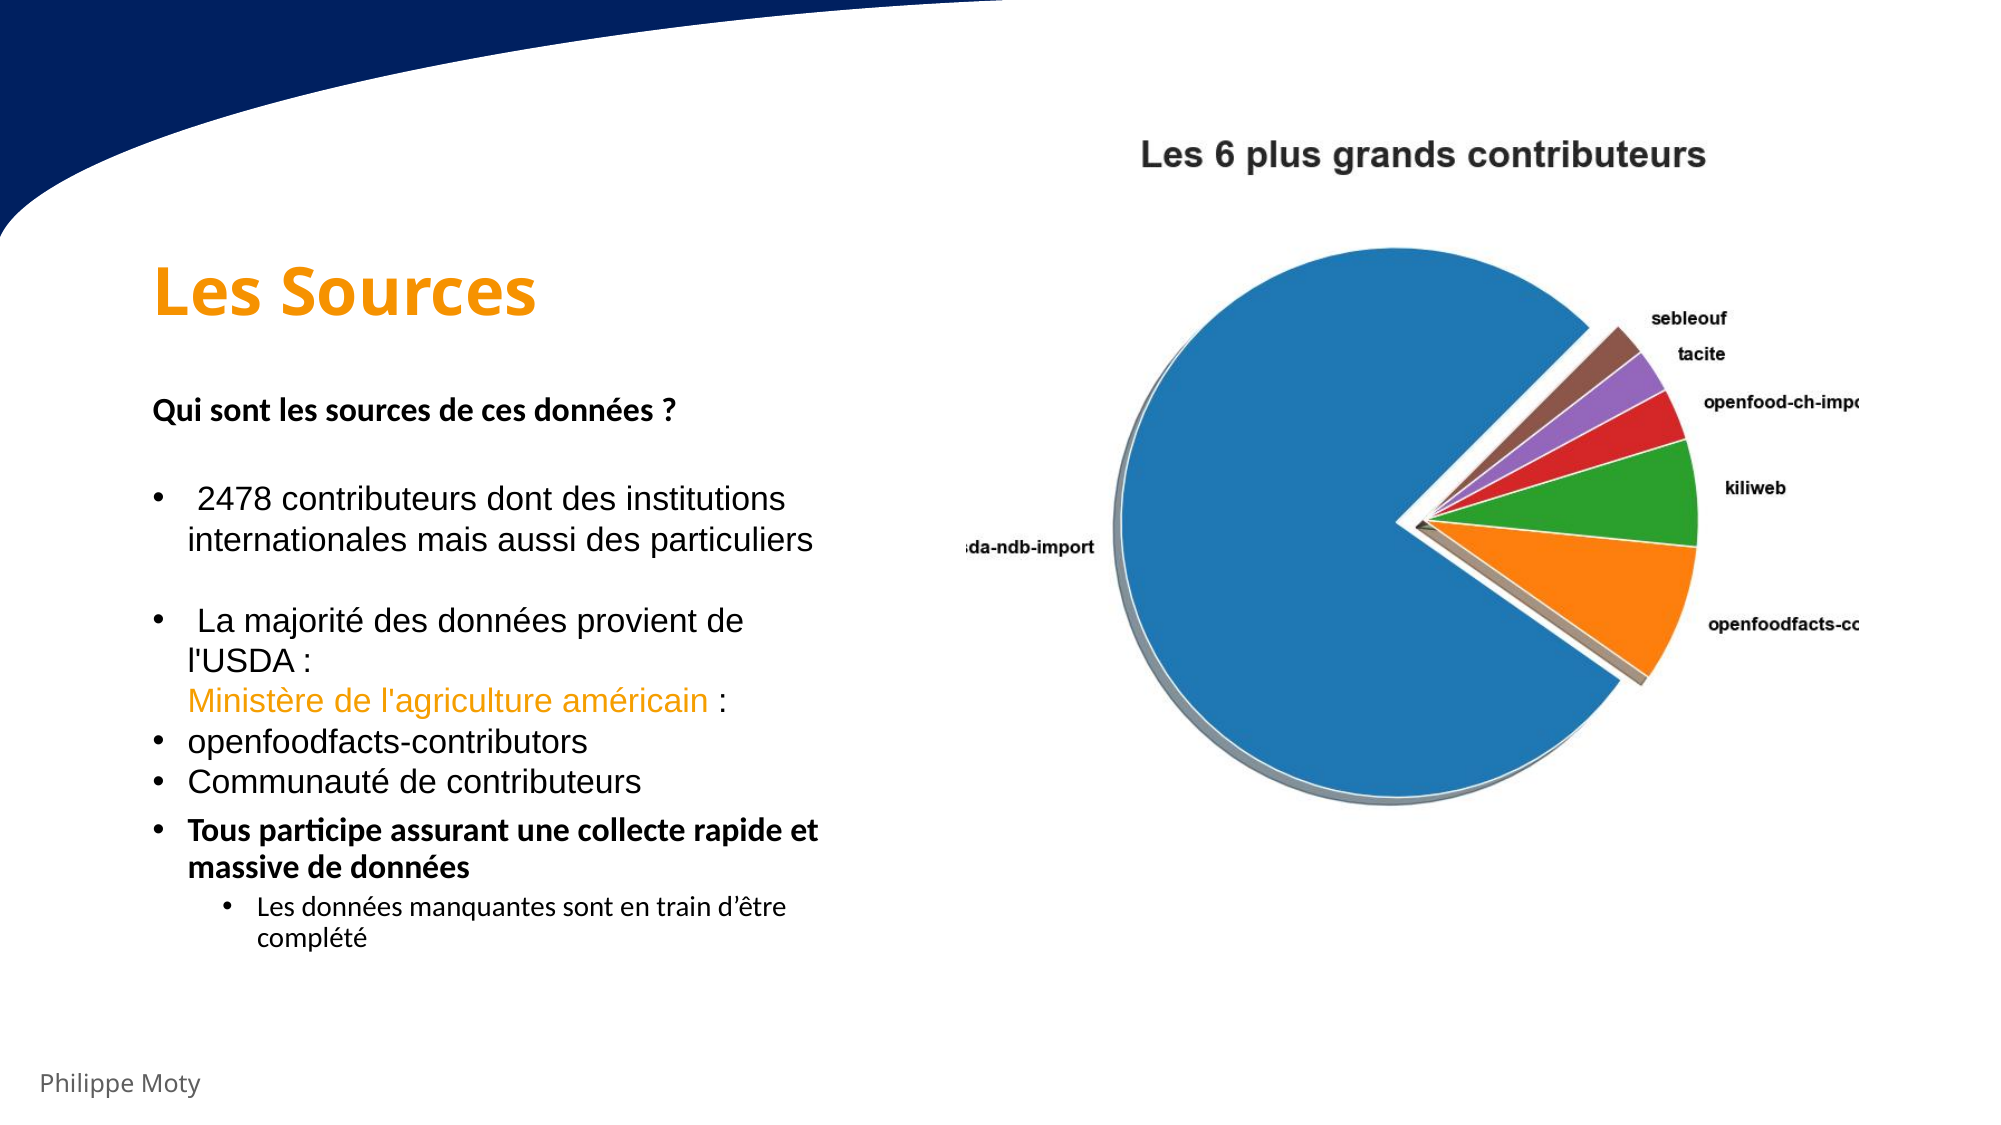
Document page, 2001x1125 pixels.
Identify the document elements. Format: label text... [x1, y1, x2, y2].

list Qui sont les sources de ces données ? 2478 contributeurs dont des institutions internationales mais aussi des particuliers La majorité des données provient de l'USDA : Ministère de l'agriculture américain : openfoodfacts-contributors Communauté de contributeurs Tous participe assurant une collecte rapide et massive de données Les données manquantes sont en train d’être complété [137, 384, 851, 962]
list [966, 69, 1859, 962]
title Les Sources [137, 141, 851, 338]
